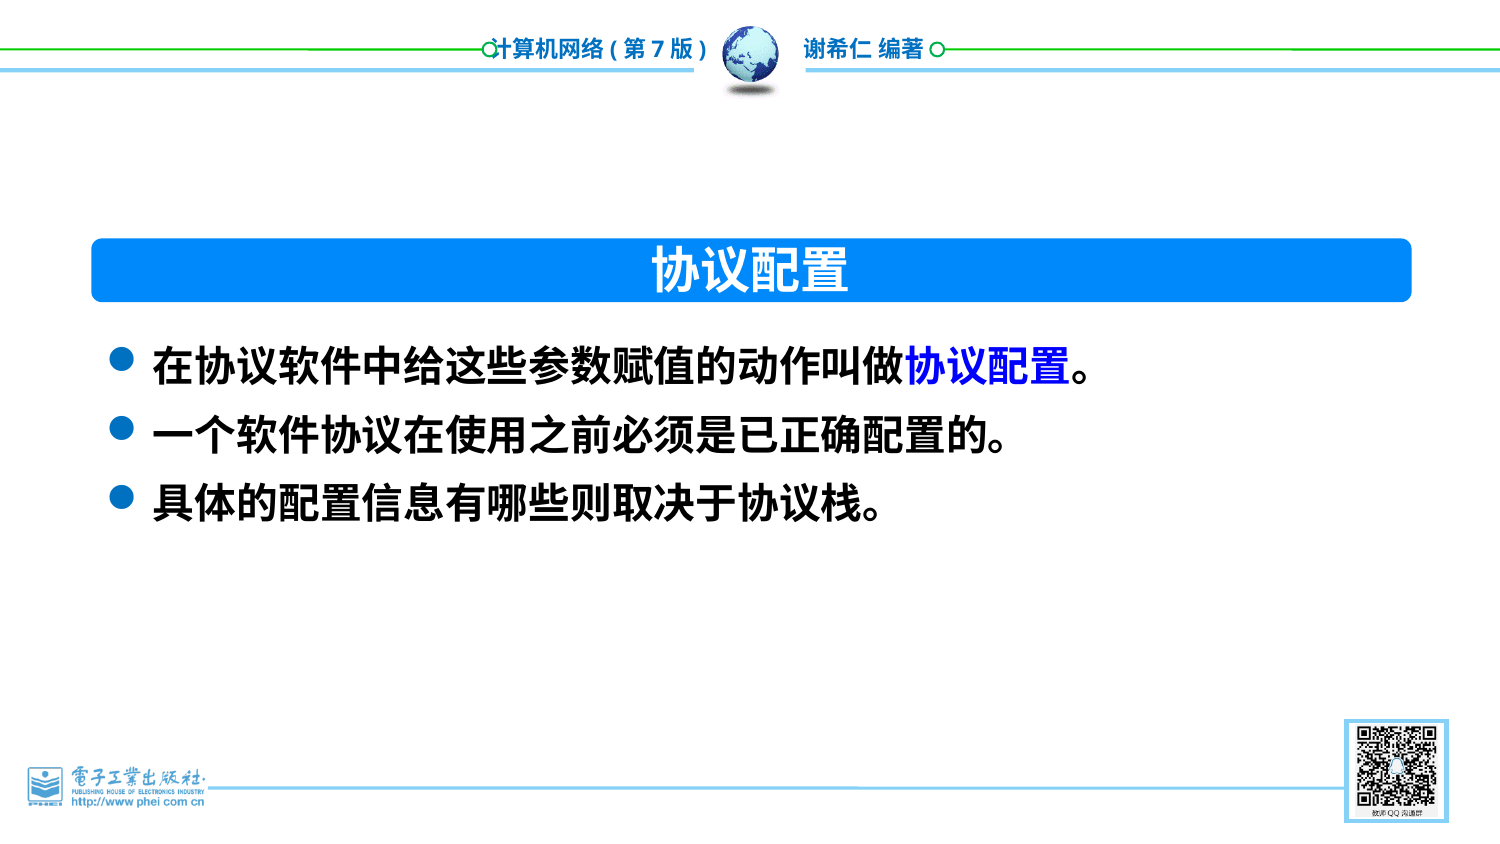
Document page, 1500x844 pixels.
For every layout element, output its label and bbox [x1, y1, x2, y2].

picture [23, 764, 208, 809]
picture [720, 24, 780, 100]
text_box [91, 313, 1412, 535]
picture [1355, 724, 1438, 817]
text_box [91, 231, 1412, 307]
